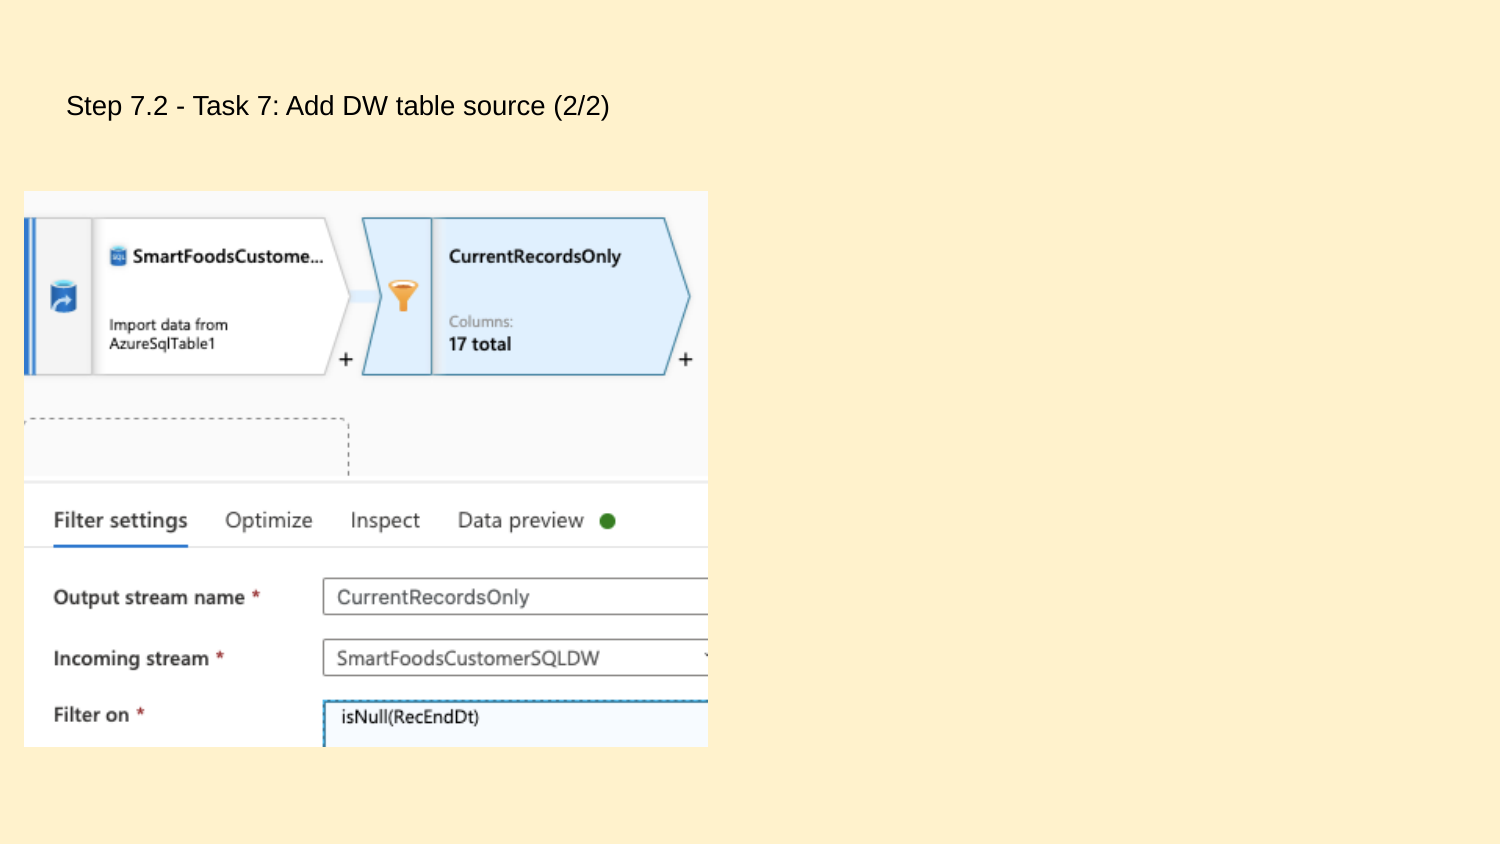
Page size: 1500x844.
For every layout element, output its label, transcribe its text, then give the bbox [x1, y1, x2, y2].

title Step 7.2 - Task 7: Add DW table source (2/2) [51, 72, 1449, 167]
picture [24, 191, 708, 747]
